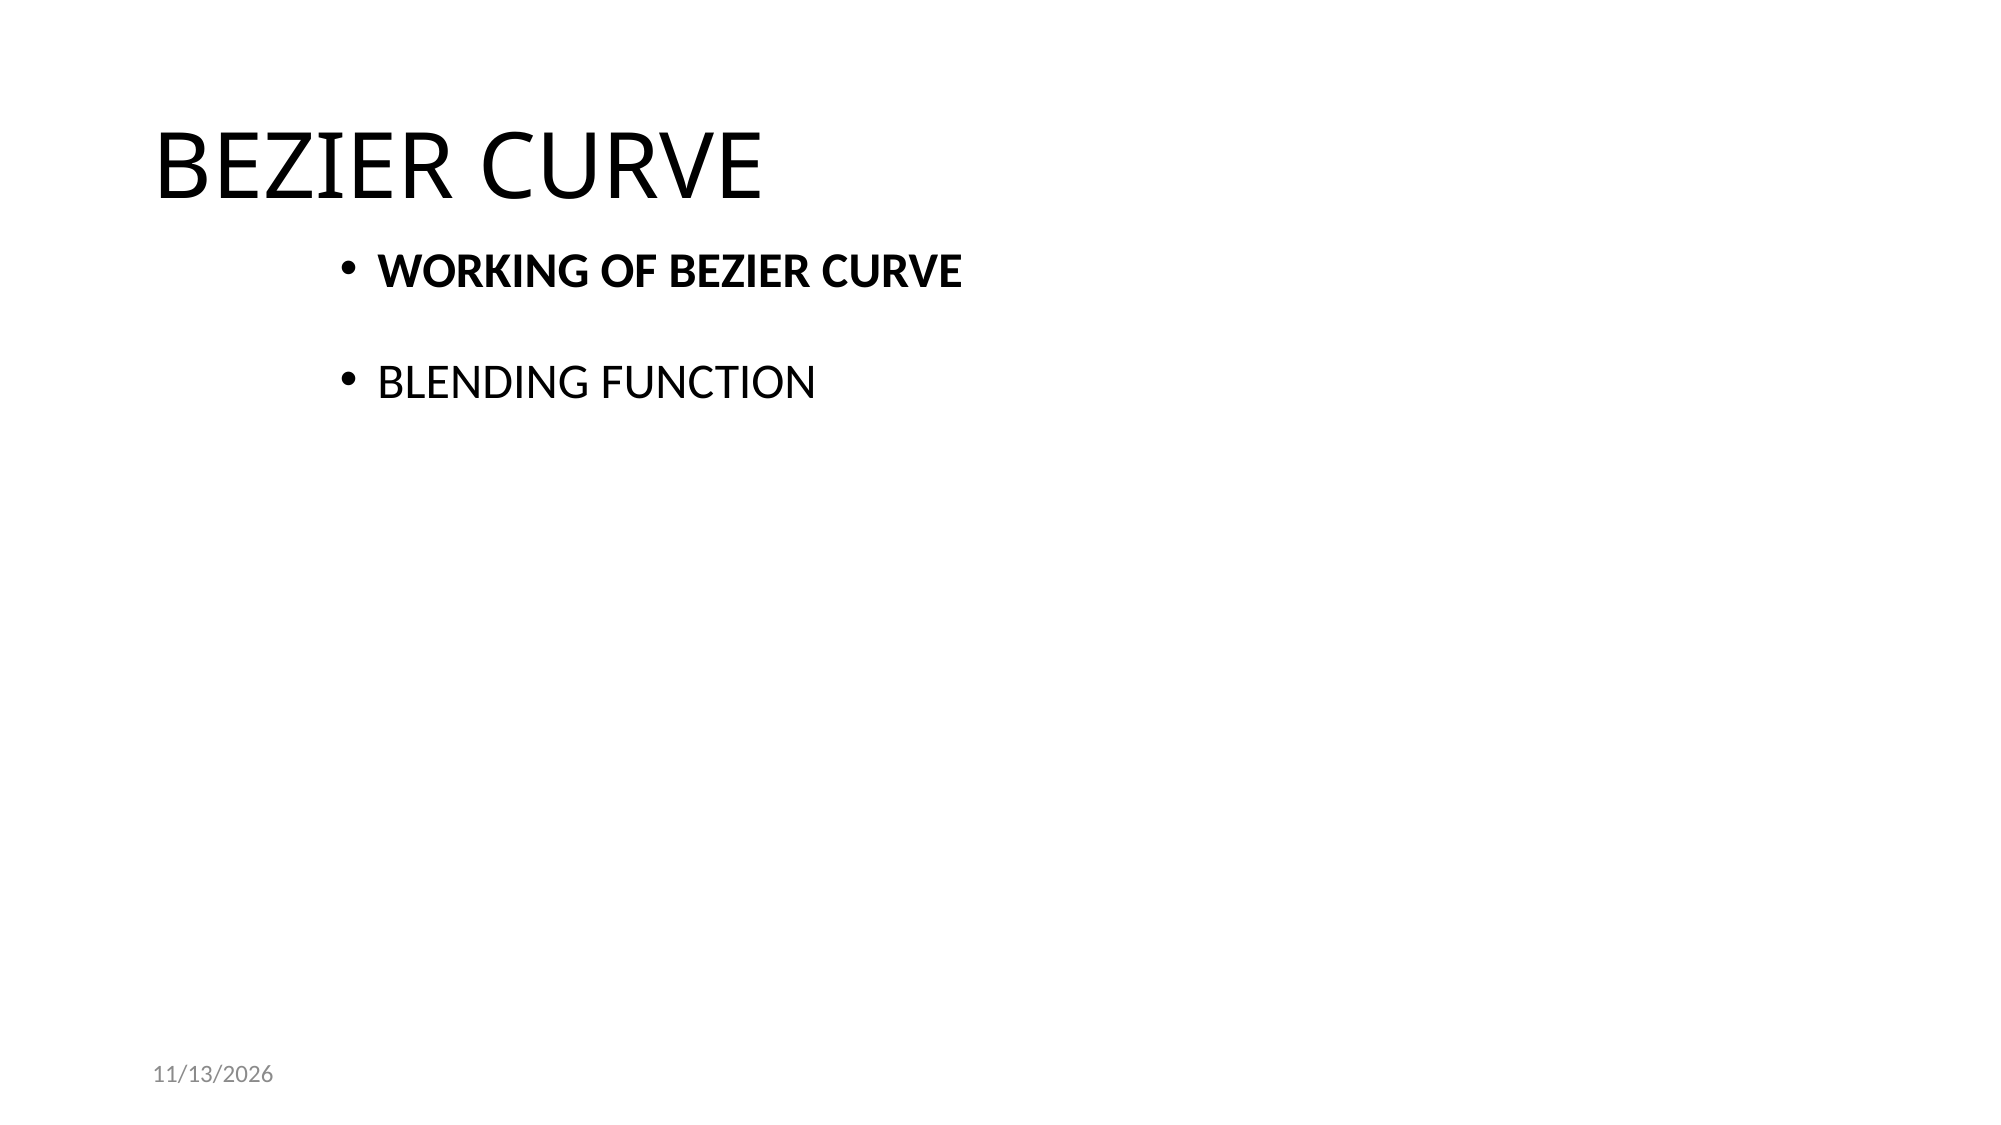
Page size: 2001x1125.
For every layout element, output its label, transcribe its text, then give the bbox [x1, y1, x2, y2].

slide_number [137, 1042, 588, 1103]
title BEZIER CURVE [137, 59, 1863, 278]
